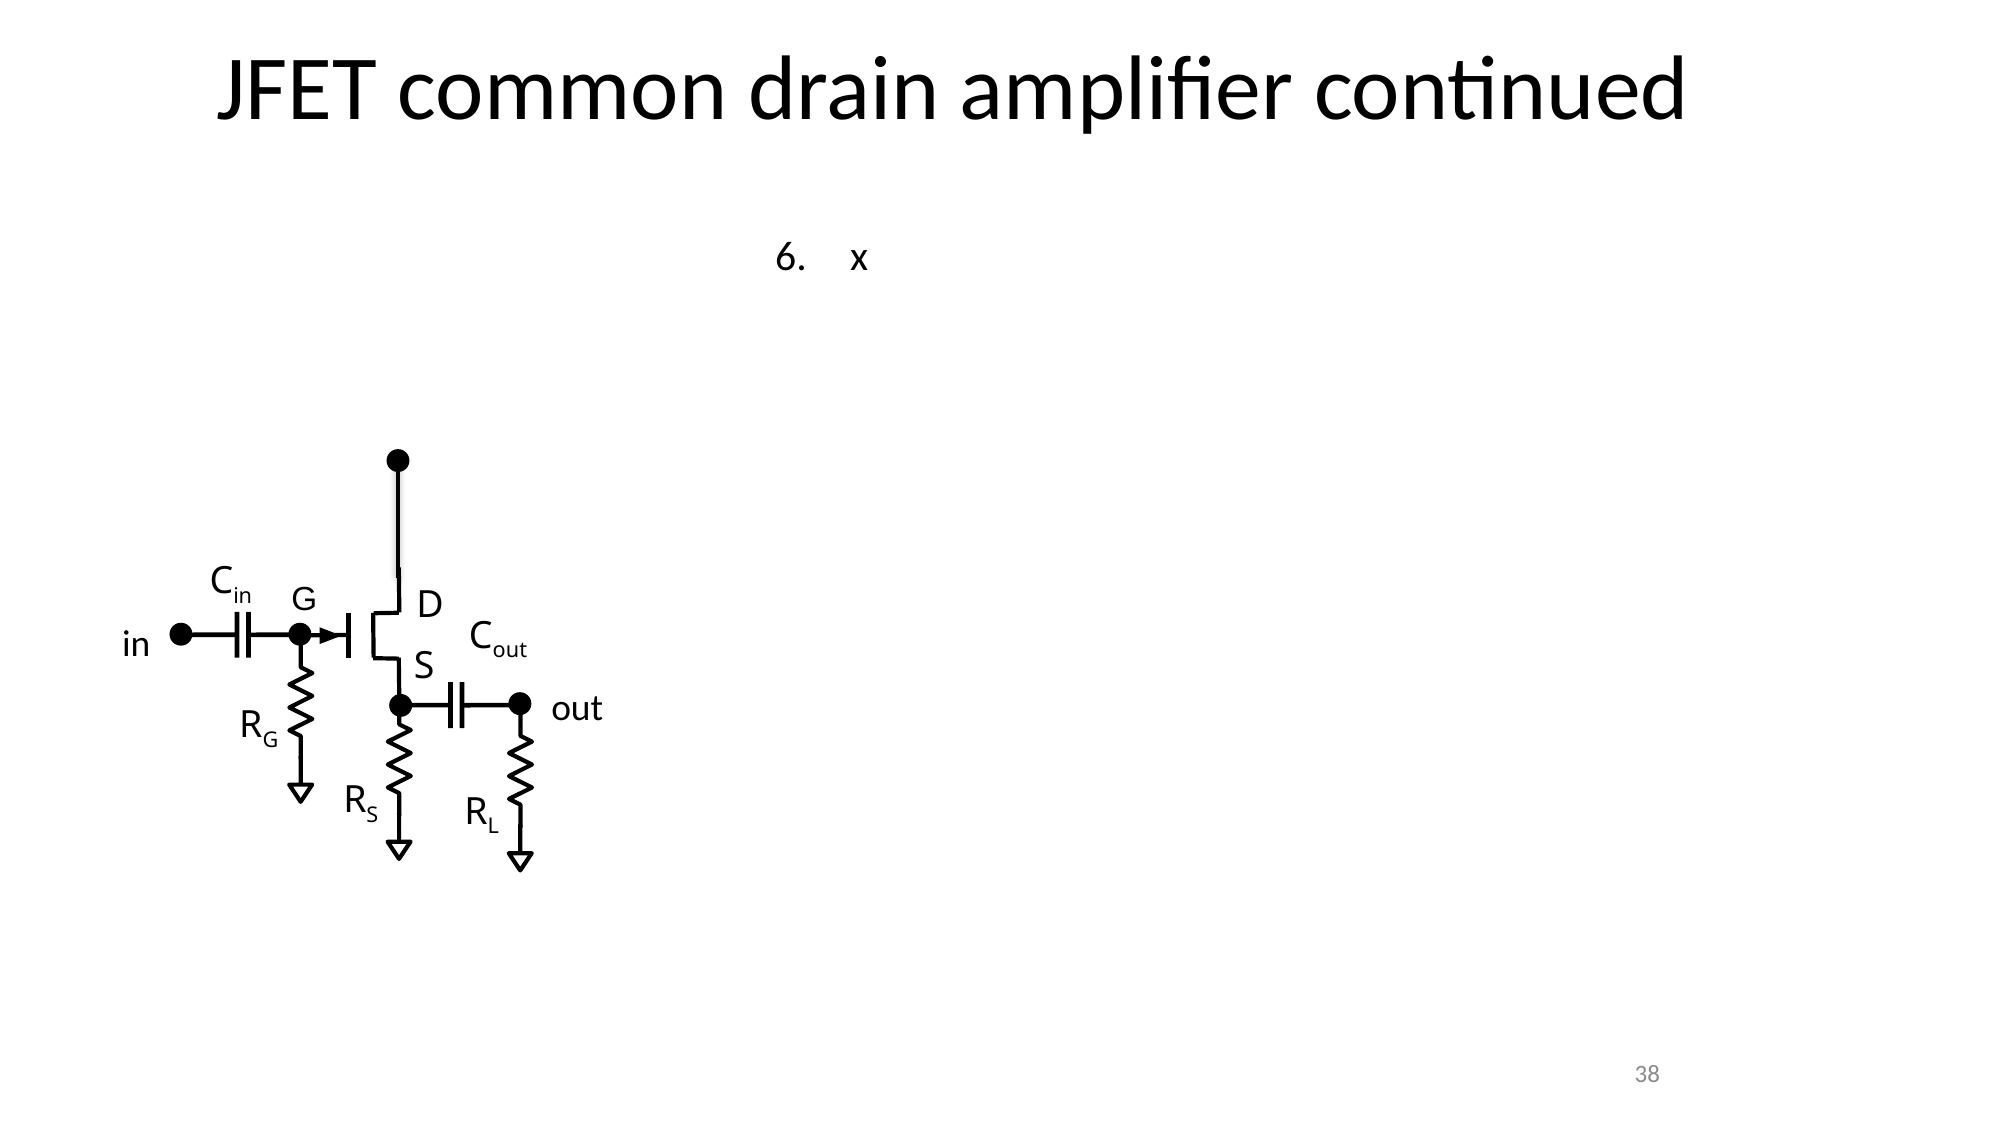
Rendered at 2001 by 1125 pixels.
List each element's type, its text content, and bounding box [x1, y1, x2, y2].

list x [760, 226, 1886, 871]
text_box JFET common drain amplifier continued [12, 18, 1896, 161]
slide_number 38 [1325, 1042, 1675, 1103]
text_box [114, 449, 630, 871]
